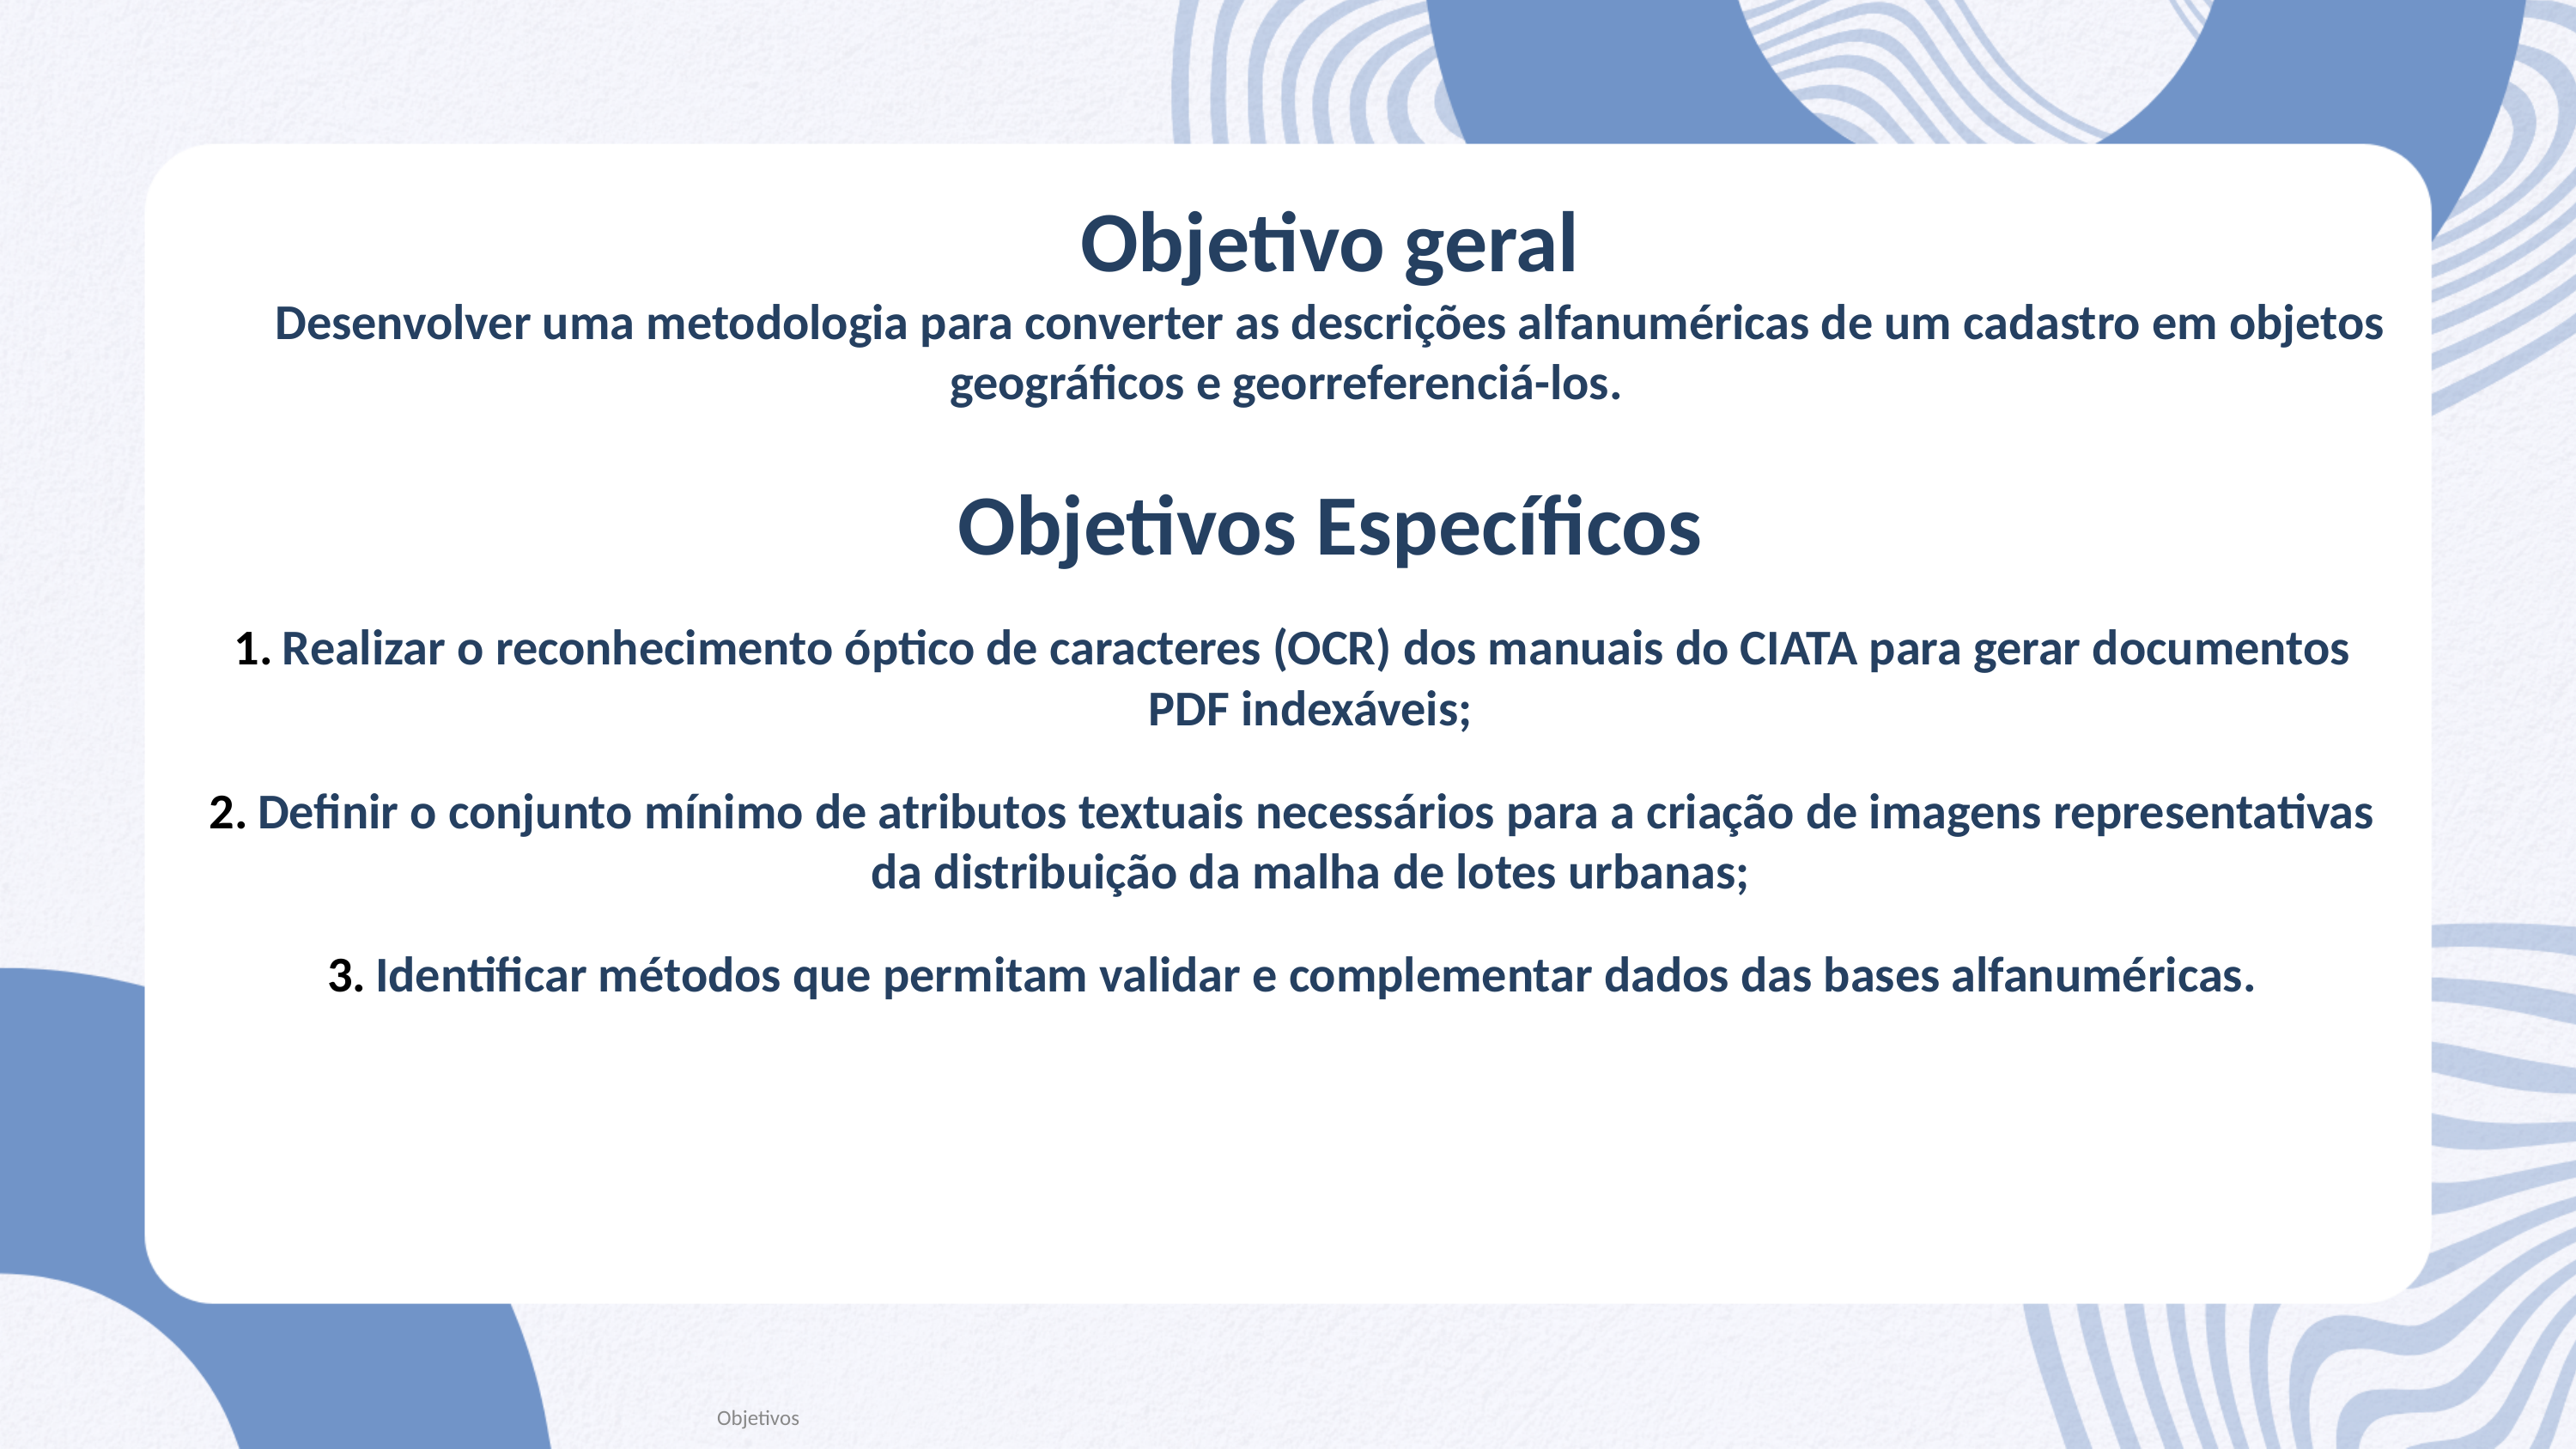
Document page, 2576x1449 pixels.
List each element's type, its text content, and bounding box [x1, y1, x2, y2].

text_box Objetivo geral Desenvolver uma metodologia para converter as descrições alfanuméricas de um cadastro em objetos geográficos e georreferenciá-los. Objetivos Específicos Realizar o reconhecimento óptico de caracteres (OCR) dos manuais do CIATA para gerar documentos PDF indexáveis; Definir o conjunto mínimo de atributos textuais necessários para a criação de imagens representativas da distribuição da malha de lotes urbanas; Identificar métodos que permitam validar e complementar dados das bases alfanuméricas. [178, 179, 2407, 1009]
picture [0, 0, 2576, 1449]
footer Objetivos [554, 1391, 963, 1443]
